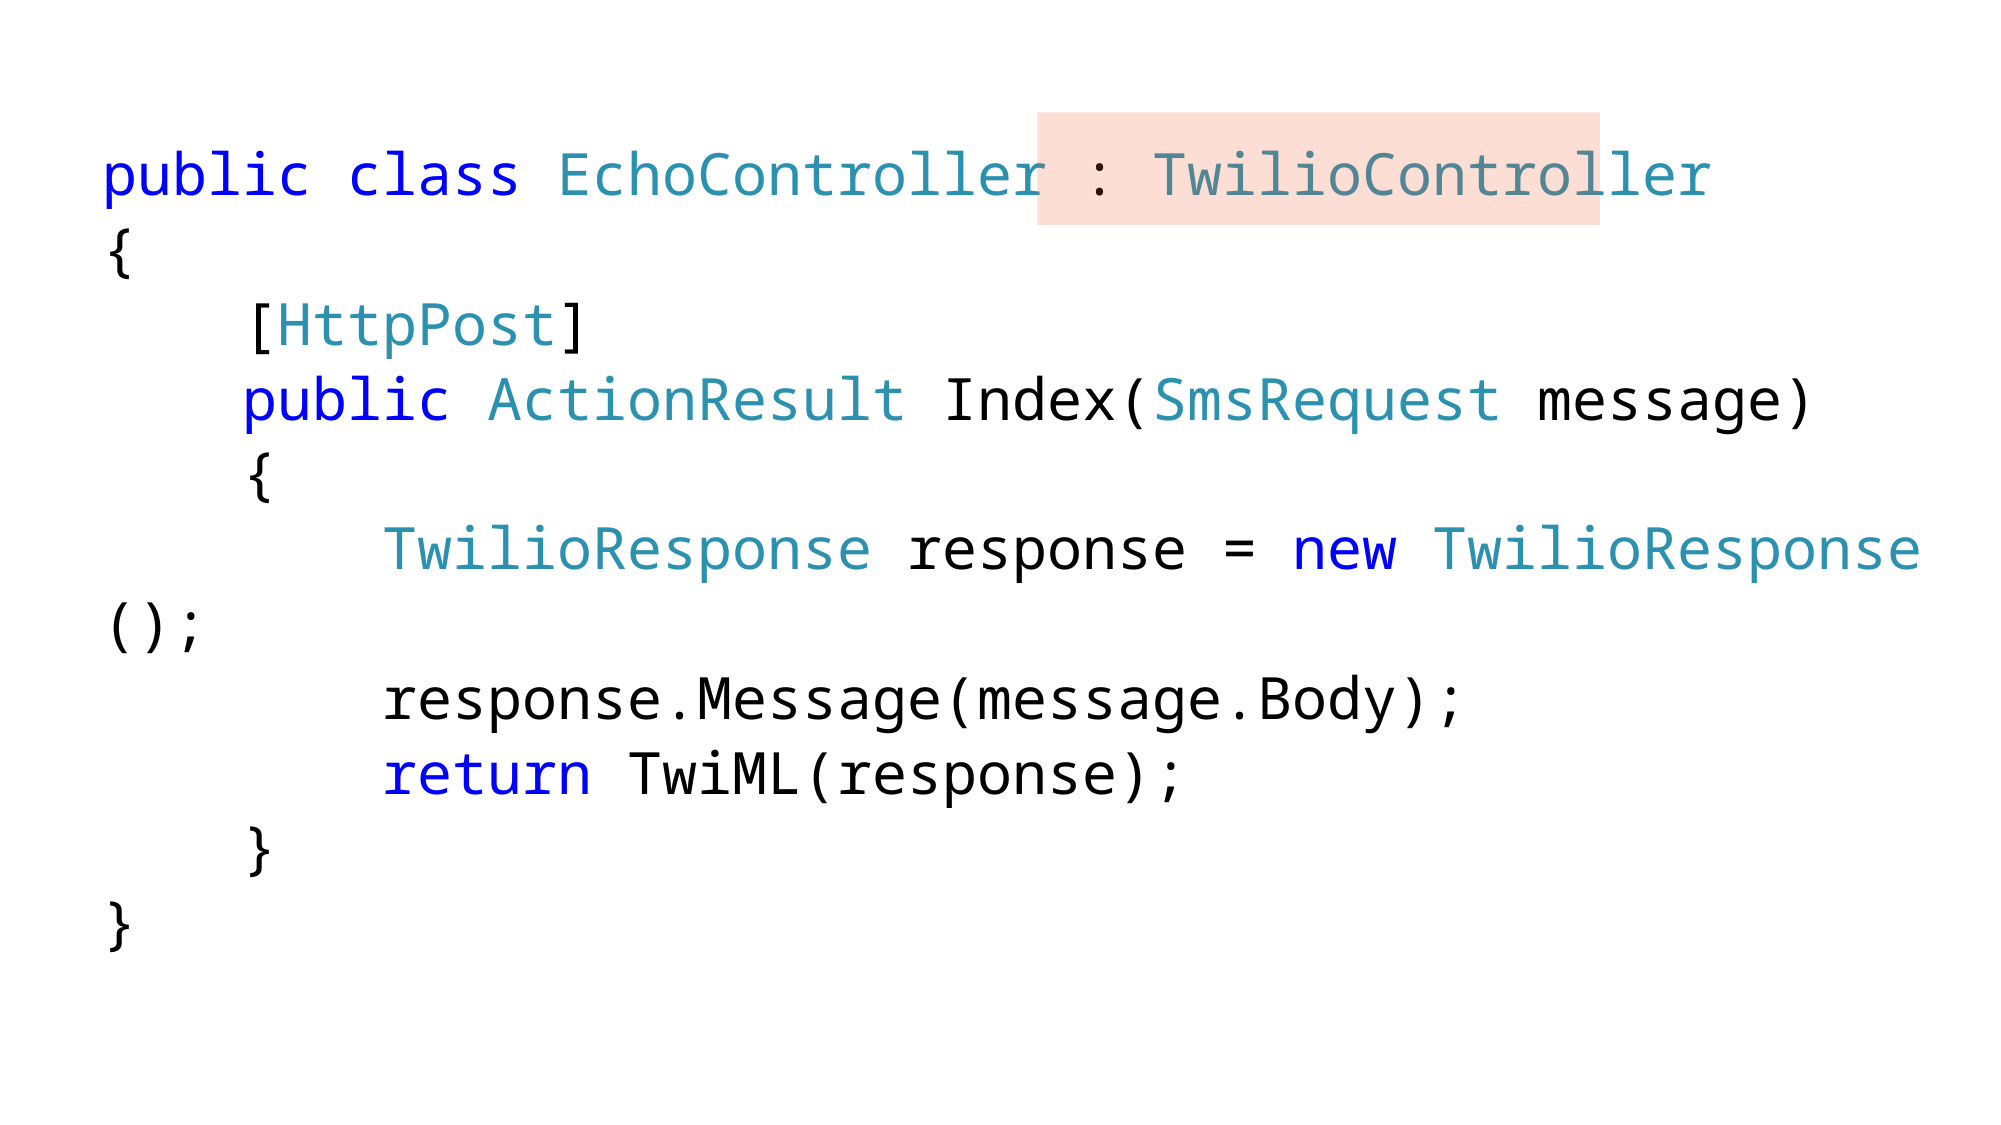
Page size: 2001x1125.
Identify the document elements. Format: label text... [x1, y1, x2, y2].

text_box [1036, 111, 1601, 226]
text_box public class EchoController : TwilioController { [HttpPost] public ActionResult Index(SmsRequest message) { TwilioResponse response = new TwilioResponse(); response.Message(message.Body); return TwiML(response); } } [87, 124, 1938, 1011]
